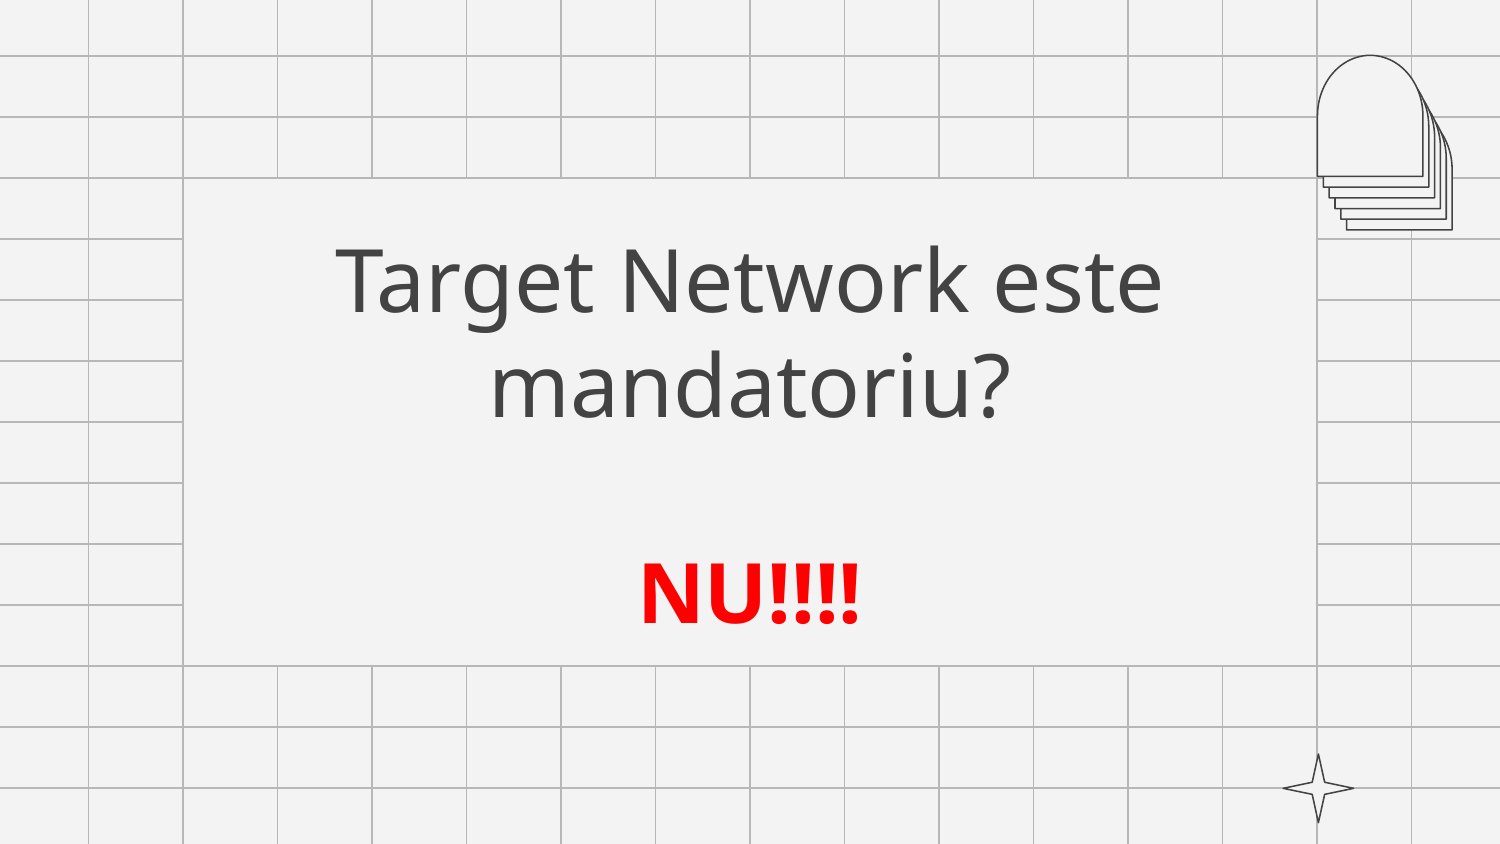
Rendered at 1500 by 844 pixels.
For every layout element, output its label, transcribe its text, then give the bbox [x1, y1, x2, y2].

title Target Network este mandatoriu? NU!!!! [181, 137, 1319, 706]
